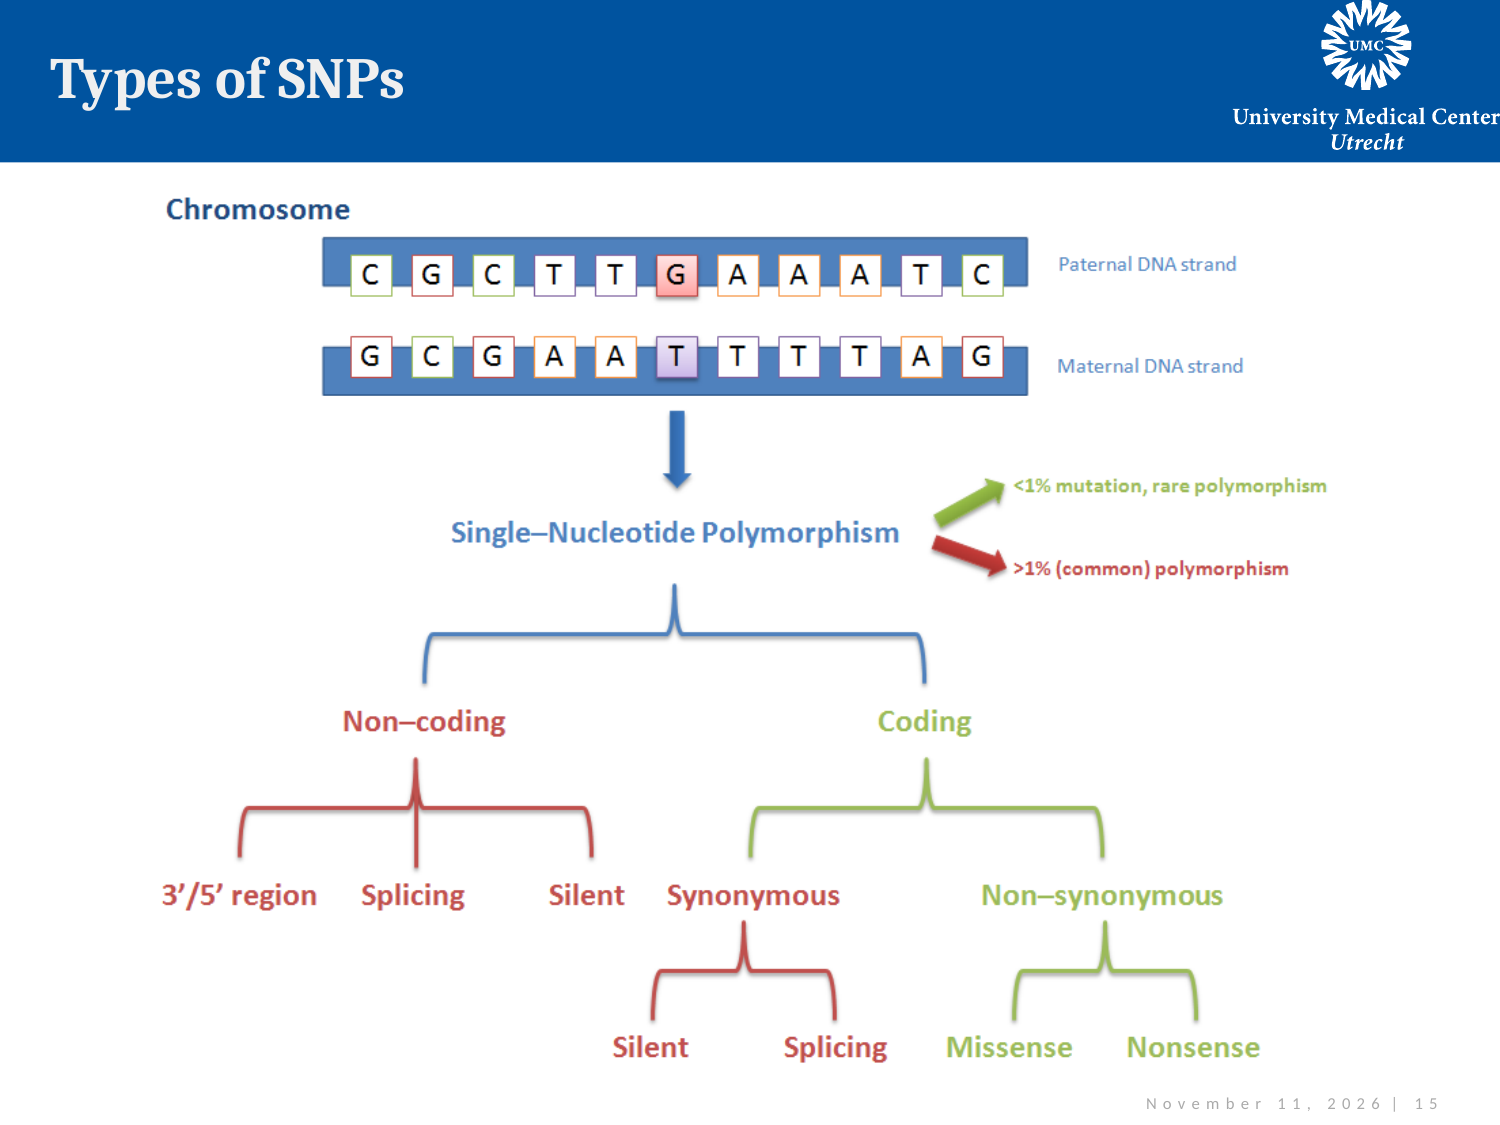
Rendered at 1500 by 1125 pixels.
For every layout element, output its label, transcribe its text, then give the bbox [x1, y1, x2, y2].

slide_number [1068, 1087, 1453, 1118]
title Types of SNPs [34, 0, 1238, 151]
picture [140, 176, 1360, 1076]
